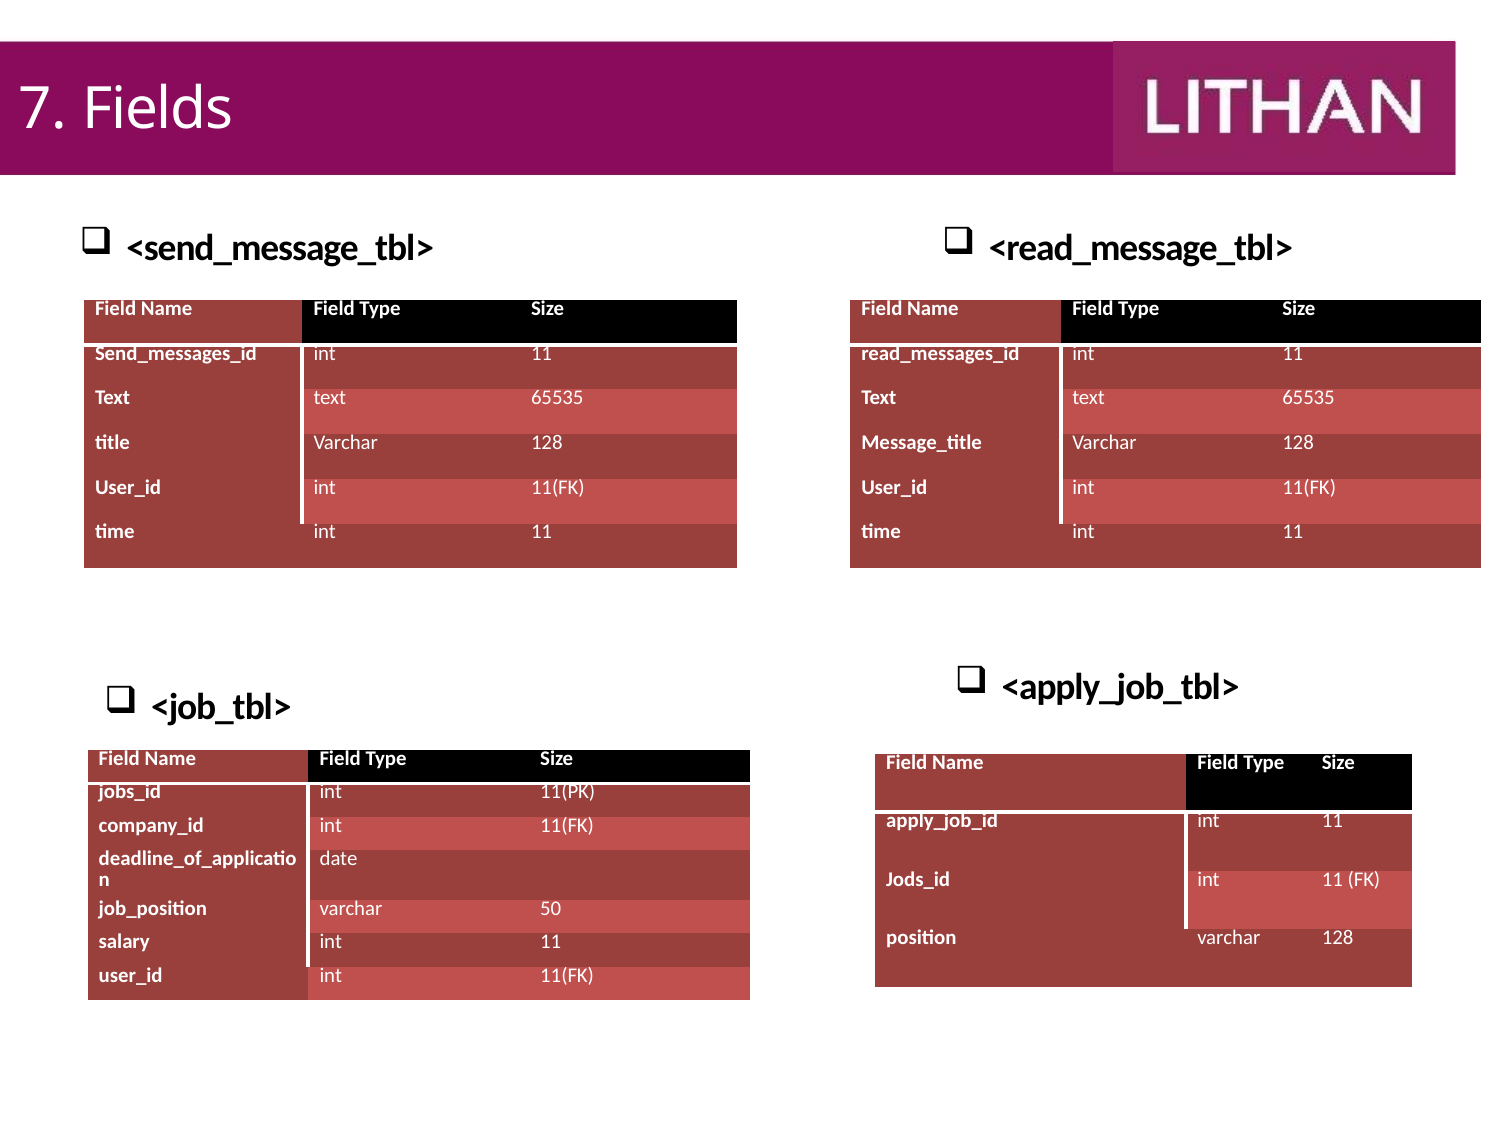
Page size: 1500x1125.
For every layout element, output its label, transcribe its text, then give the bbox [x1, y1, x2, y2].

table_cell int [1188, 871, 1311, 929]
table_header Field Name [88, 750, 308, 782]
table_cell 65535 [520, 389, 737, 434]
table_cell int [310, 817, 529, 850]
table_header Size [520, 300, 737, 343]
table_header Size [1311, 754, 1412, 810]
table_cell salary [88, 933, 306, 967]
table_cell 11 (FK) [1311, 871, 1412, 929]
table_cell int [1063, 479, 1271, 524]
table_header Field Name [850, 300, 1061, 343]
text_box <send_message_tbl> [62, 215, 450, 276]
table_cell 11 [1311, 814, 1412, 871]
table_cell Send_messages_id [84, 347, 300, 389]
table_header Size [1271, 300, 1481, 343]
table_cell 11(PK) [529, 785, 750, 817]
table_cell time [850, 524, 1061, 568]
table_cell Text [84, 389, 300, 434]
table_cell User_id [84, 479, 300, 524]
table_cell int [304, 347, 520, 389]
table_cell 65535 [1271, 389, 1481, 434]
table_cell deadline_of_application [88, 850, 306, 900]
table_cell varchar [1186, 929, 1311, 987]
table_cell 11(FK) [529, 817, 750, 850]
table_cell Text [850, 389, 1059, 434]
table_cell 11(FK) [520, 479, 737, 524]
table_cell Jods_id [875, 871, 1184, 929]
table_header Field Type [302, 300, 520, 343]
table_header Field Name [84, 300, 302, 343]
table_cell text [304, 389, 520, 434]
table_cell 128 [1271, 434, 1481, 479]
table_cell user_id [88, 967, 308, 1000]
table_cell job_position [88, 900, 306, 933]
table_cell User_id [850, 479, 1059, 524]
table_cell date [310, 850, 529, 900]
table_header Field Type [1061, 300, 1271, 343]
table_cell Varchar [1063, 434, 1271, 479]
table_cell int [302, 524, 520, 568]
table_cell time [84, 524, 302, 568]
table_cell apply_job_id [875, 814, 1184, 871]
table_cell jobs_id [88, 785, 306, 817]
table_cell varchar [310, 900, 529, 933]
table_cell int [310, 933, 529, 967]
table_cell int [1188, 814, 1311, 871]
table_cell position [875, 929, 1186, 987]
picture [0, 38, 1457, 179]
table_cell int [1061, 524, 1271, 568]
table_cell 50 [529, 900, 750, 933]
table_header Field Name [875, 754, 1186, 810]
text_box <apply_job_tbl> [938, 655, 1255, 715]
table_cell company_id [88, 817, 306, 850]
text_box <job_tbl> [87, 674, 307, 735]
table_cell int [308, 967, 529, 1000]
table_cell 128 [1311, 929, 1412, 987]
table_cell 11(FK) [1271, 479, 1481, 524]
table_cell int [310, 785, 529, 817]
table_cell 11 [1271, 524, 1481, 568]
table_cell read_messages_id [850, 347, 1059, 389]
table_header Size [529, 750, 750, 782]
table_header Field Type [1186, 754, 1311, 810]
table_cell 128 [520, 434, 737, 479]
title 7. Fields [18, 70, 1482, 141]
table_cell int [1063, 347, 1271, 389]
table_cell 11 [520, 347, 737, 389]
table_cell 11(FK) [529, 967, 750, 1000]
table_cell 11 [520, 524, 737, 568]
table_cell [529, 850, 750, 900]
table_cell title [84, 434, 300, 479]
table_header Field Type [308, 750, 529, 782]
text_box <read_message_tbl> [925, 215, 1309, 276]
table_cell Varchar [304, 434, 520, 479]
table_cell text [1063, 389, 1271, 434]
table_cell 11 [1271, 347, 1481, 389]
table_cell Message_title [850, 434, 1059, 479]
table_cell 11 [529, 933, 750, 967]
table_cell int [304, 479, 520, 524]
